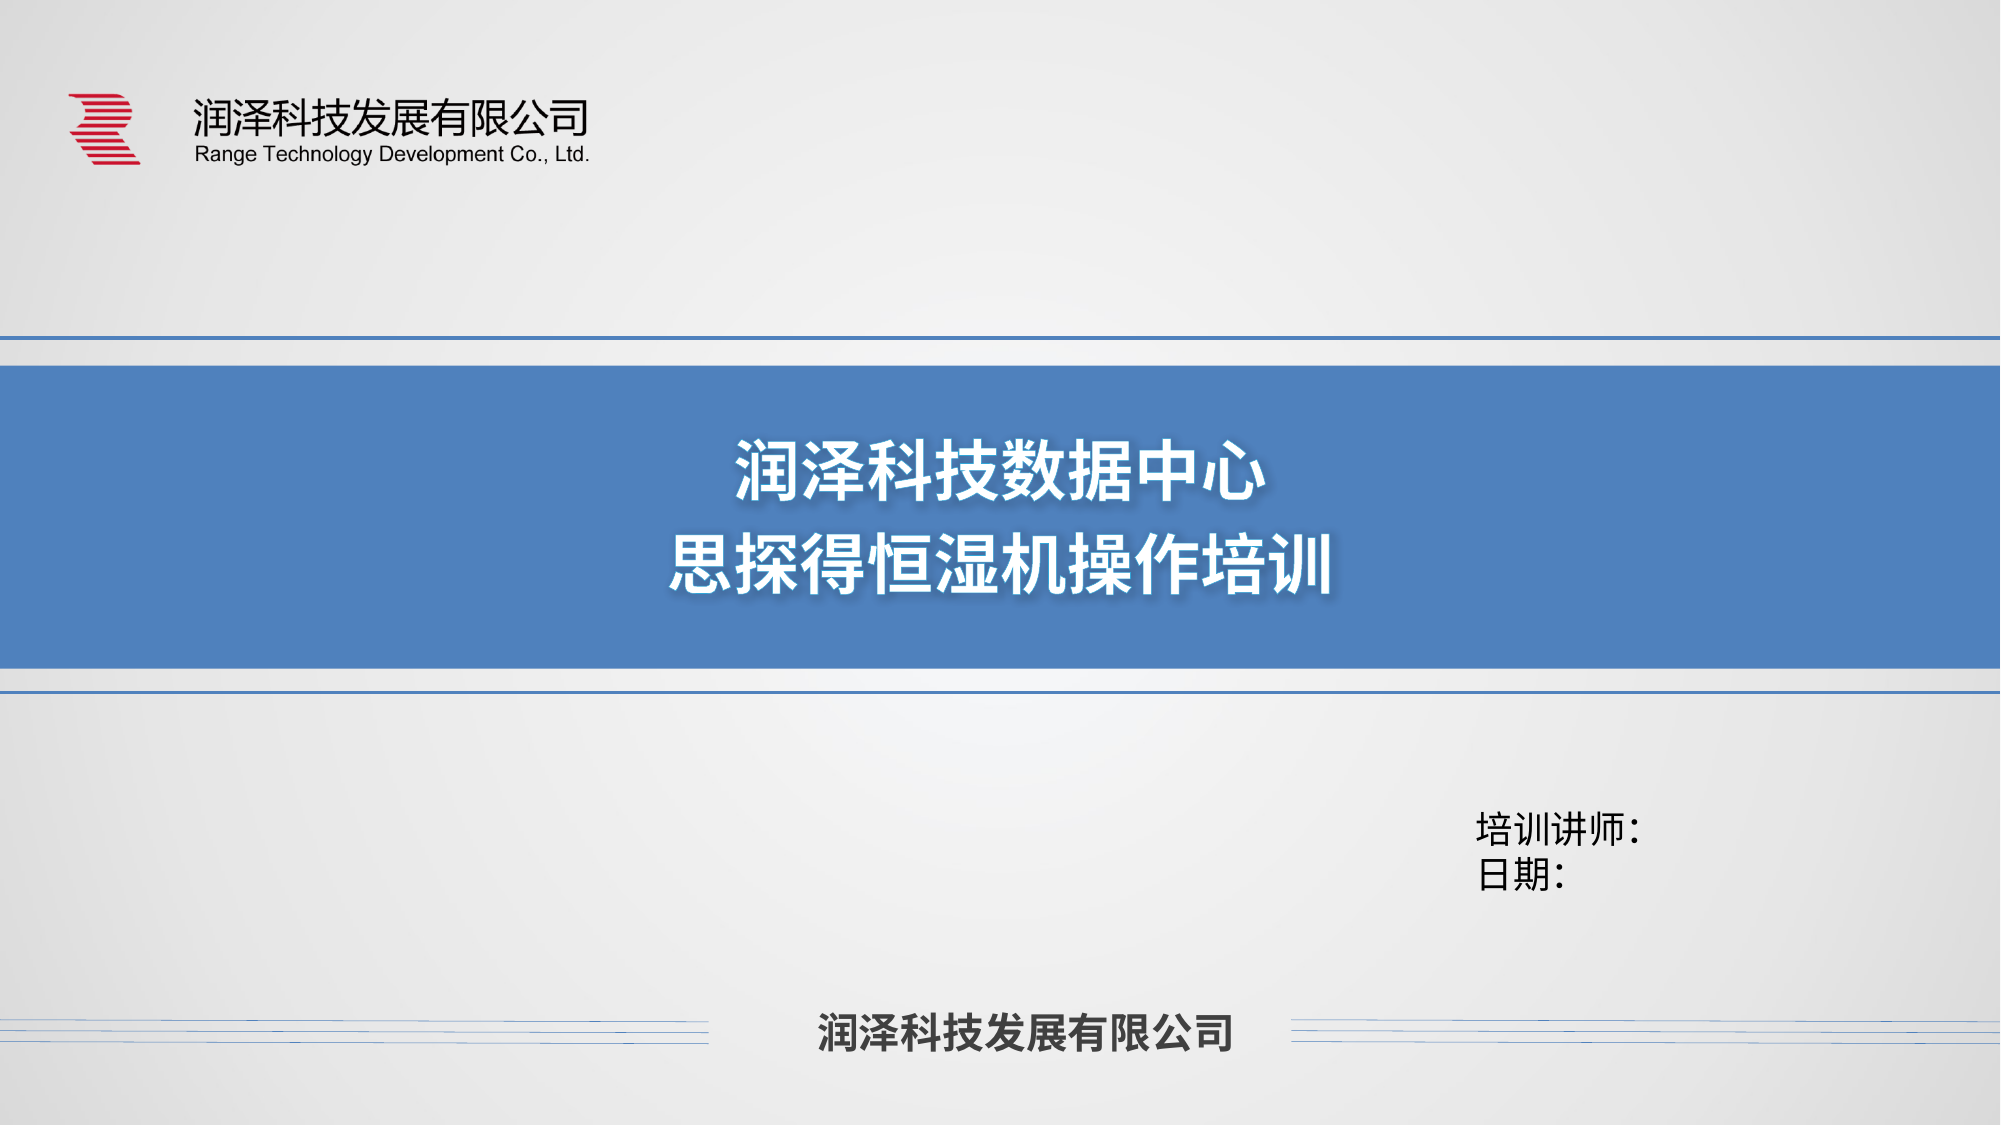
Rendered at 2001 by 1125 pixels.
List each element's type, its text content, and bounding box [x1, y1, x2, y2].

text_box 思探得恒湿机操作培训 [338, 514, 1662, 610]
picture [0, 0, 2001, 1125]
text_box 培训讲师： 日期： [1460, 798, 1678, 904]
